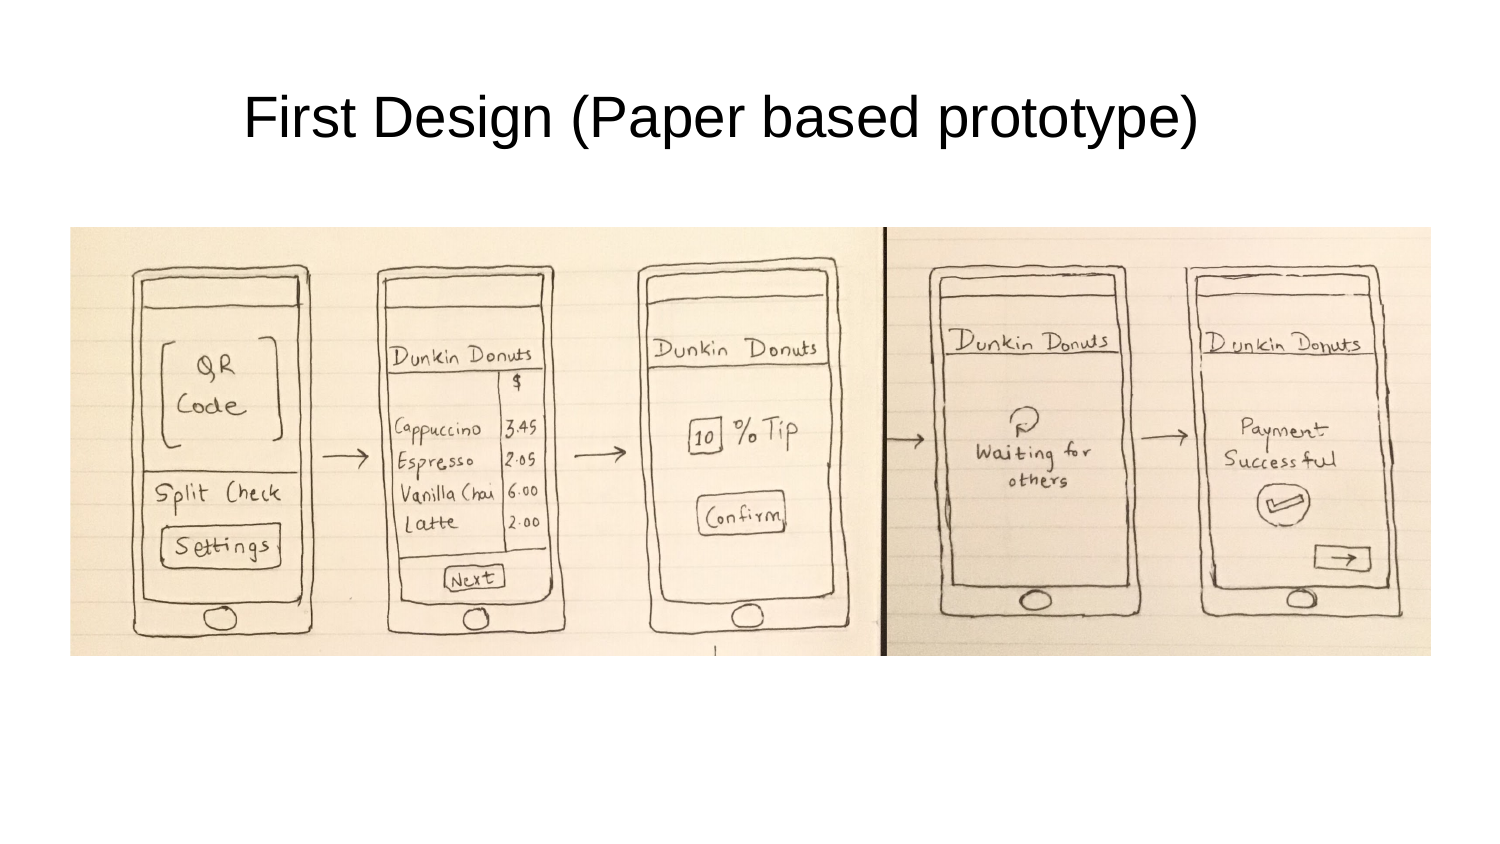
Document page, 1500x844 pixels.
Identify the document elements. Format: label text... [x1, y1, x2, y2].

picture [70, 227, 1432, 656]
title First Design (Paper based prototype) [228, 64, 1416, 159]
